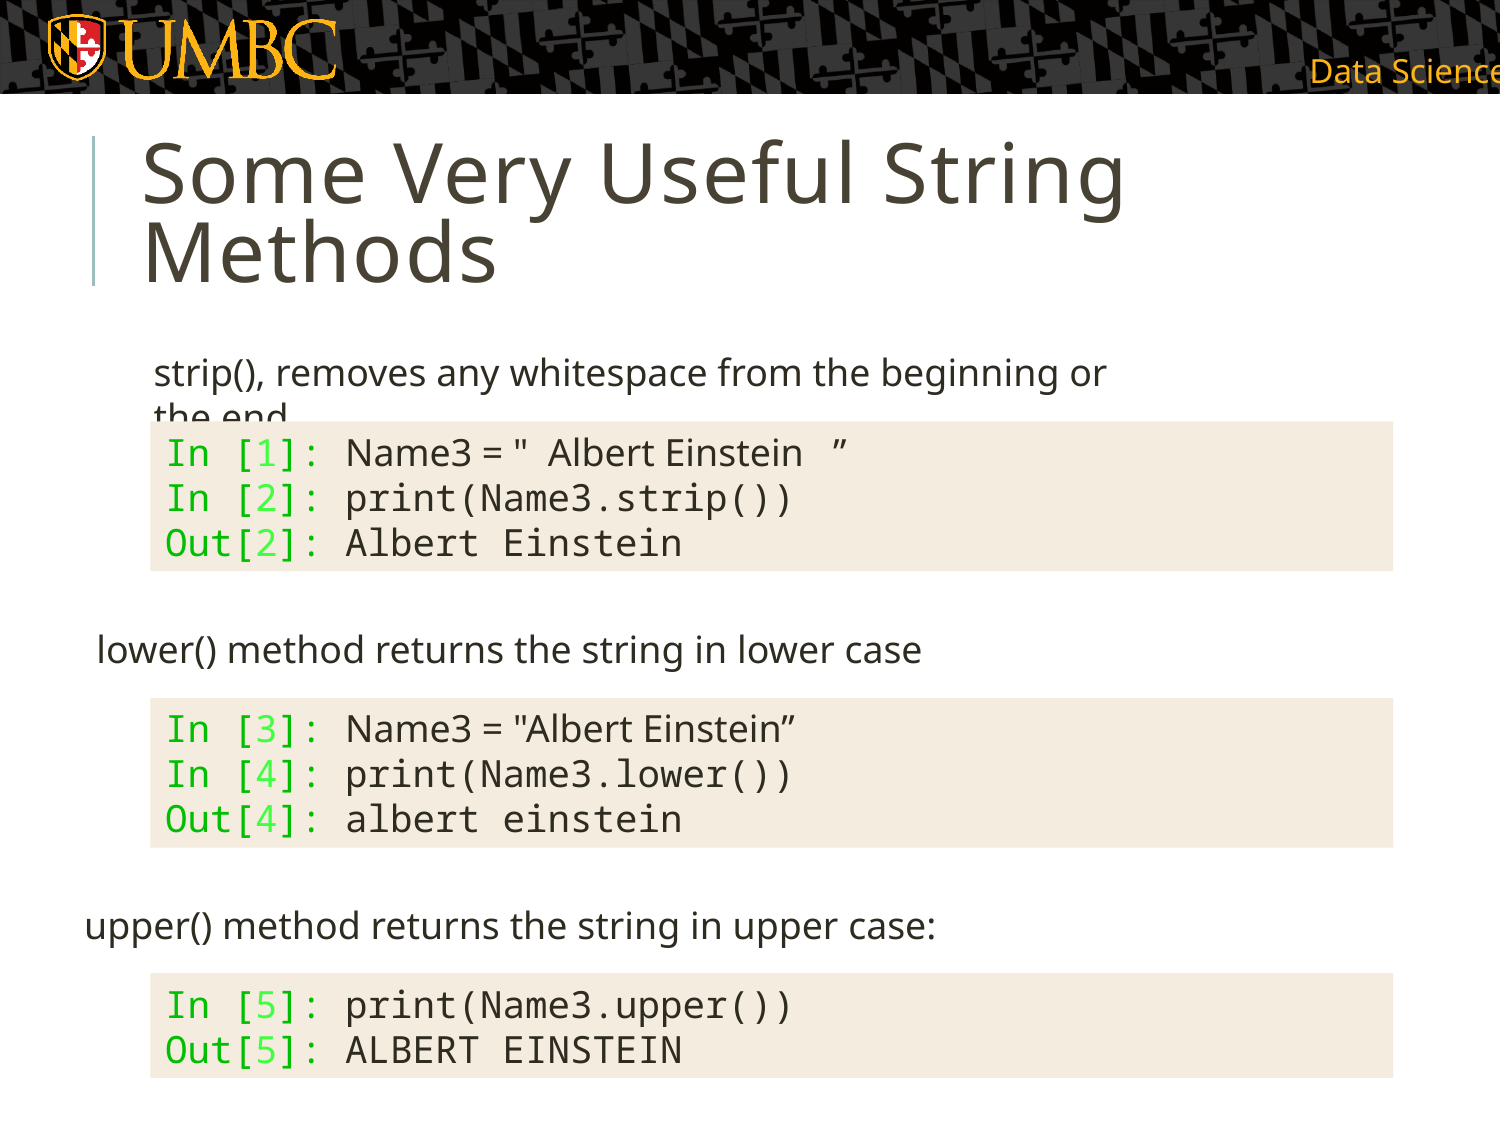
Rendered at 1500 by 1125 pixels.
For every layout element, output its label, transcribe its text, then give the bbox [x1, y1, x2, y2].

text_box In [3]: Name3 = "Albert Einstein” In [4]: print(Name3.lower()) Out[4]: albert einstein [150, 698, 1394, 848]
text_box In [5]: print(Name3.upper()) Out[5]: ALBERT EINSTEIN [150, 973, 1394, 1078]
title Some Very Useful String Methods [126, 96, 1322, 342]
picture [0, 0, 1500, 94]
text_box strip(), removes any whitespace from the beginning or the end [138, 341, 1154, 447]
text_box In [1]: Name3 = " Albert Einstein ” In [2]: print(Name3.strip()) Out[2]: Albert Einstein [150, 421, 1394, 572]
text_box upper() method returns the string in upper case: [69, 894, 953, 955]
text_box lower() method returns the string in lower case [81, 618, 939, 678]
